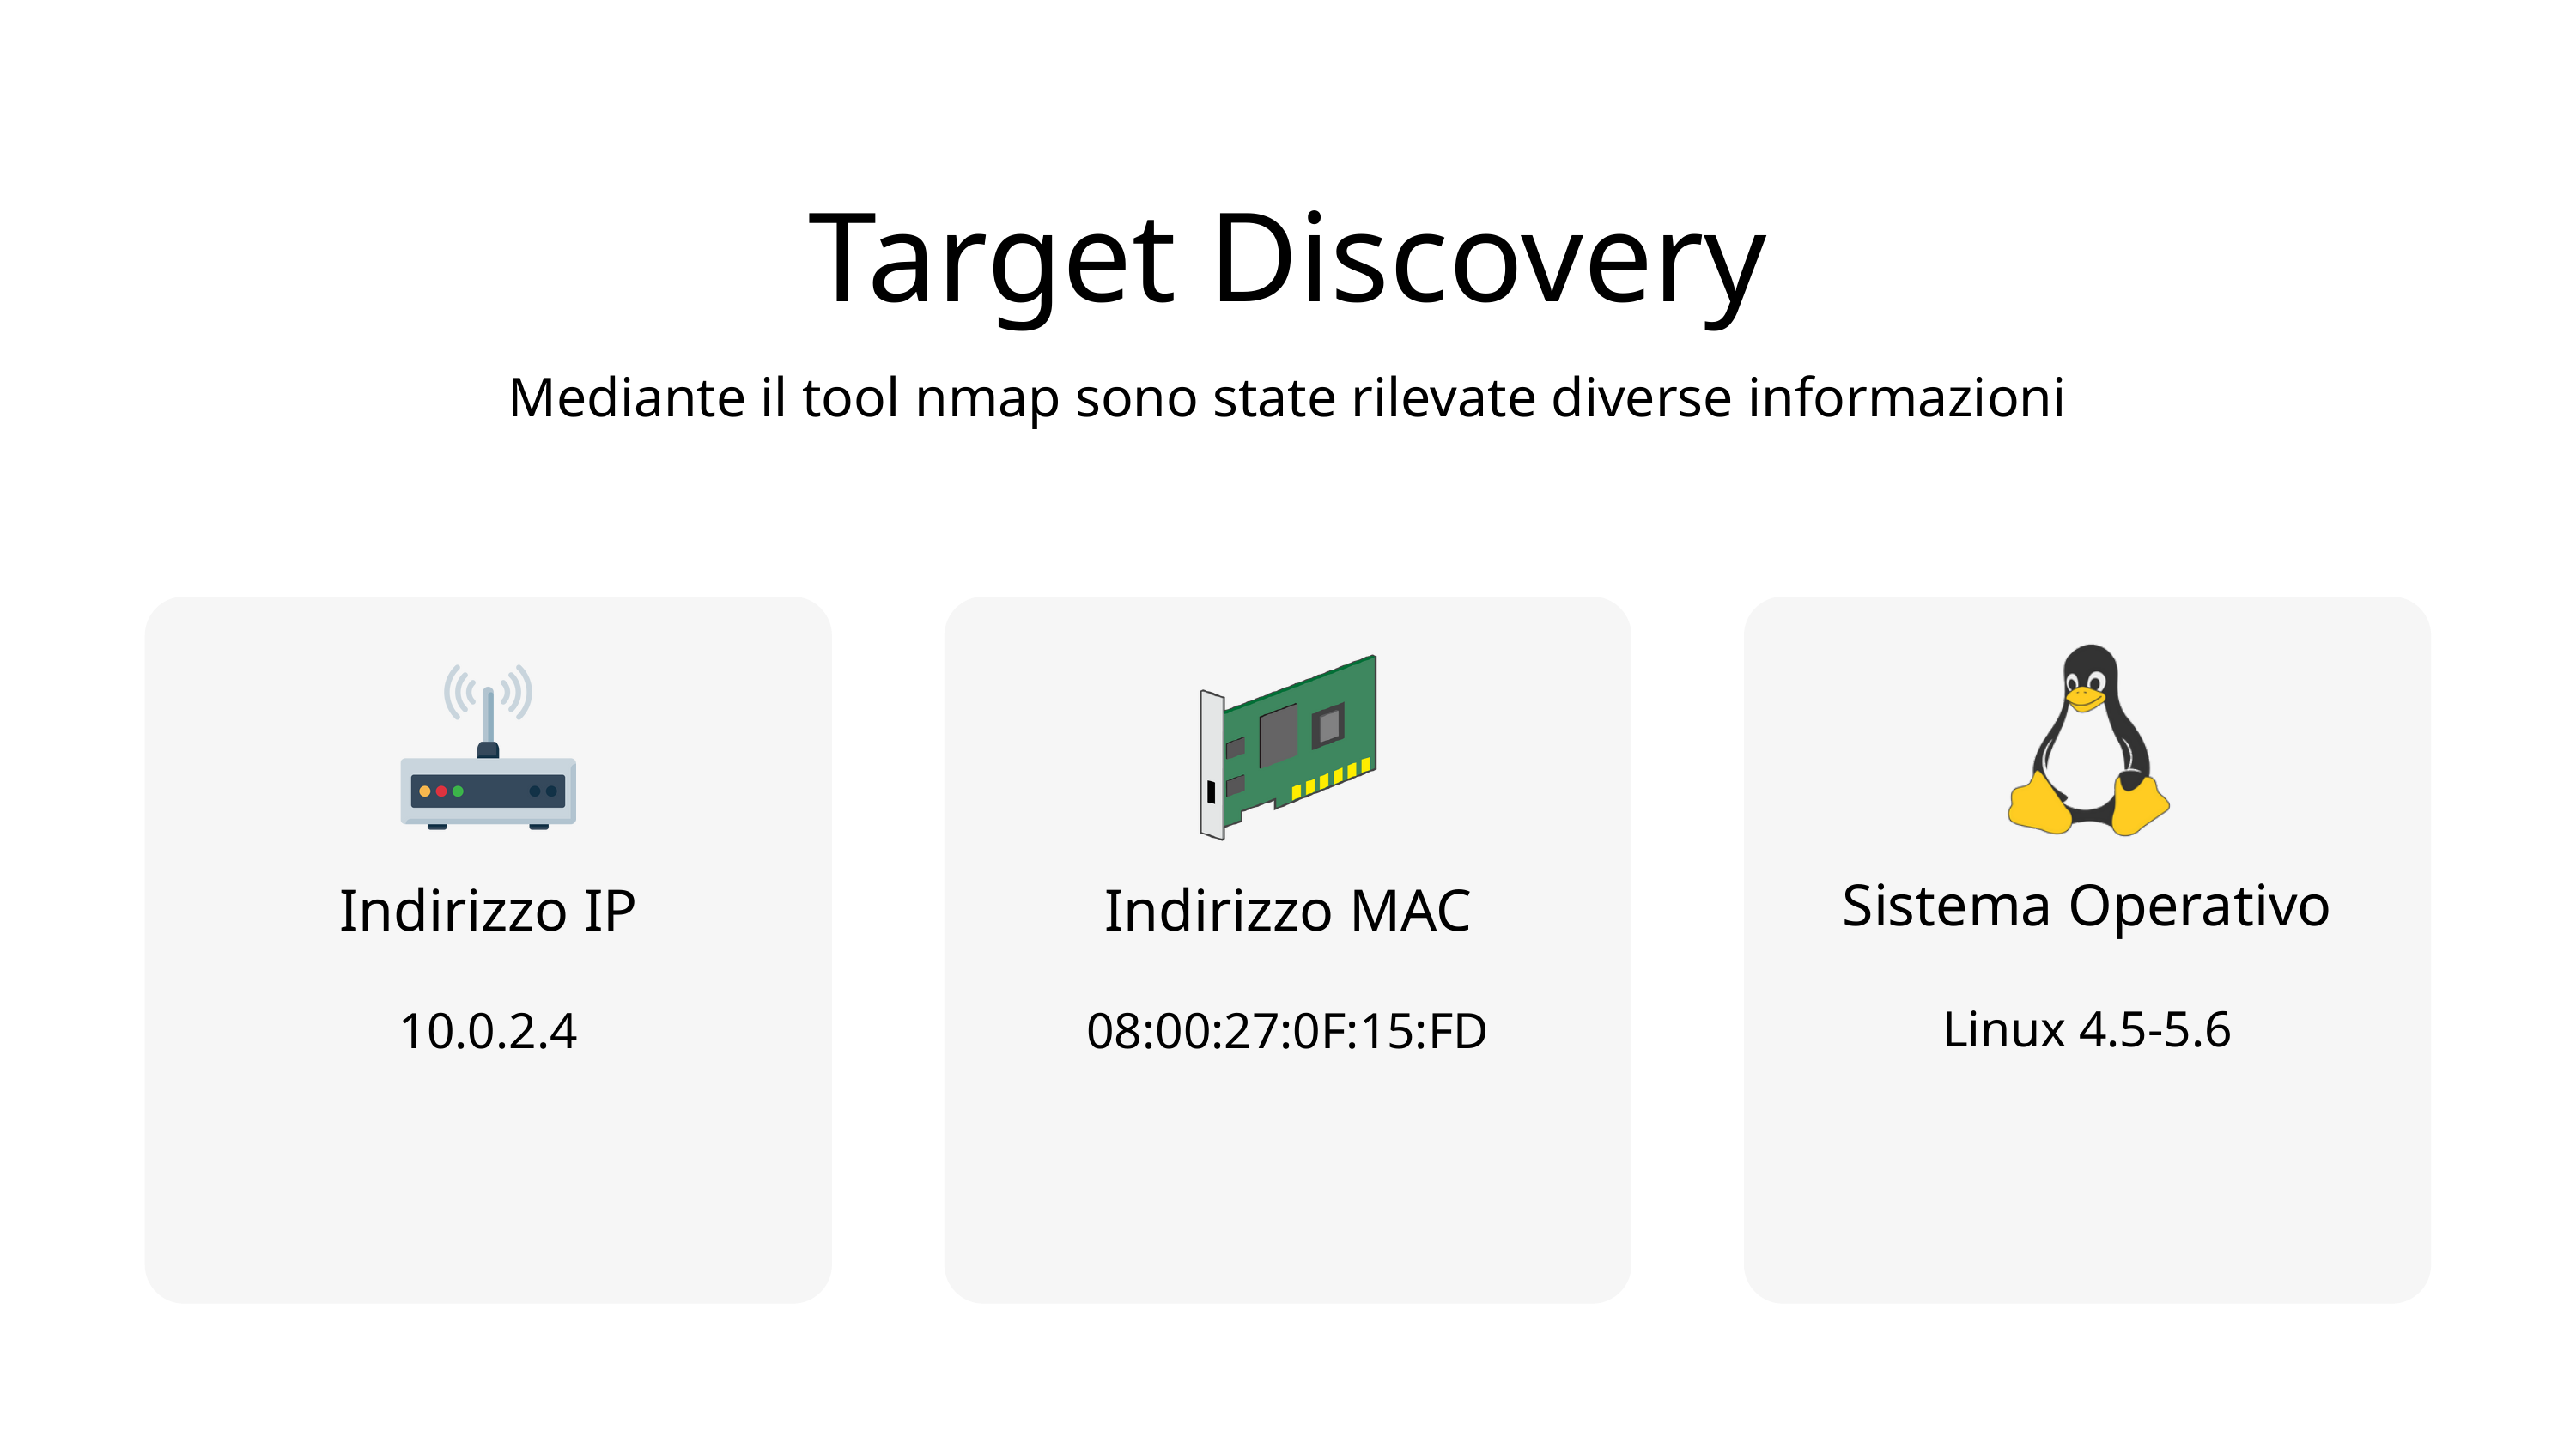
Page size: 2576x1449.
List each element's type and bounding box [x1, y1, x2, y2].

text_box [944, 596, 1632, 1304]
text_box [205, 870, 771, 1068]
text_box [436, 178, 2140, 427]
text_box [1804, 864, 2371, 1097]
text_box [144, 596, 833, 1304]
text_box [1005, 870, 1571, 1099]
text_box [1743, 596, 2432, 1304]
